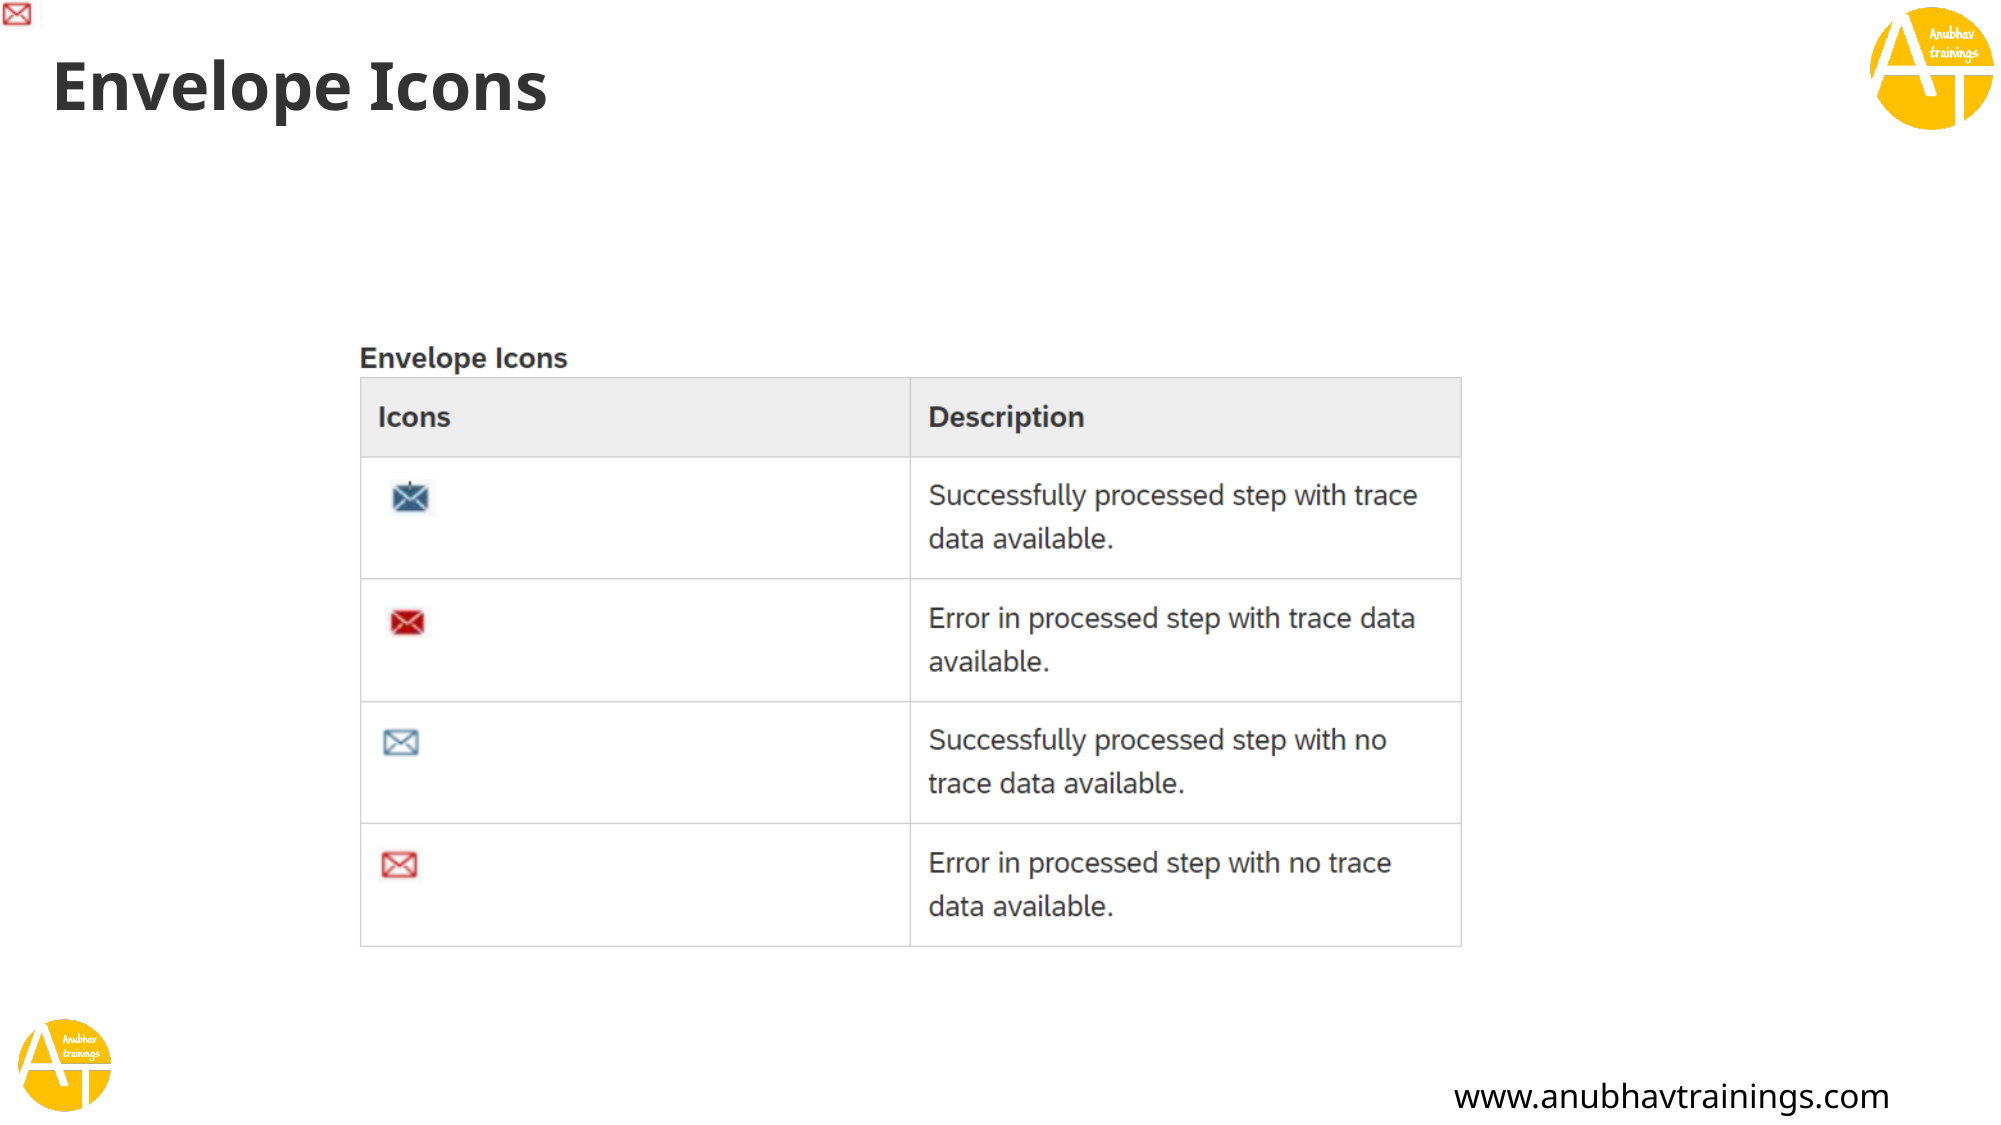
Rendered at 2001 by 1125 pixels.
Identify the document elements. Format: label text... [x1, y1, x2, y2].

picture [9, 1013, 116, 1119]
text_box www.anubhavtrainings.com [1439, 1067, 2000, 1123]
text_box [332, 331, 1480, 965]
picture [1858, 0, 2000, 140]
title Envelope Icons [36, 37, 1762, 140]
picture [0, 0, 55, 33]
